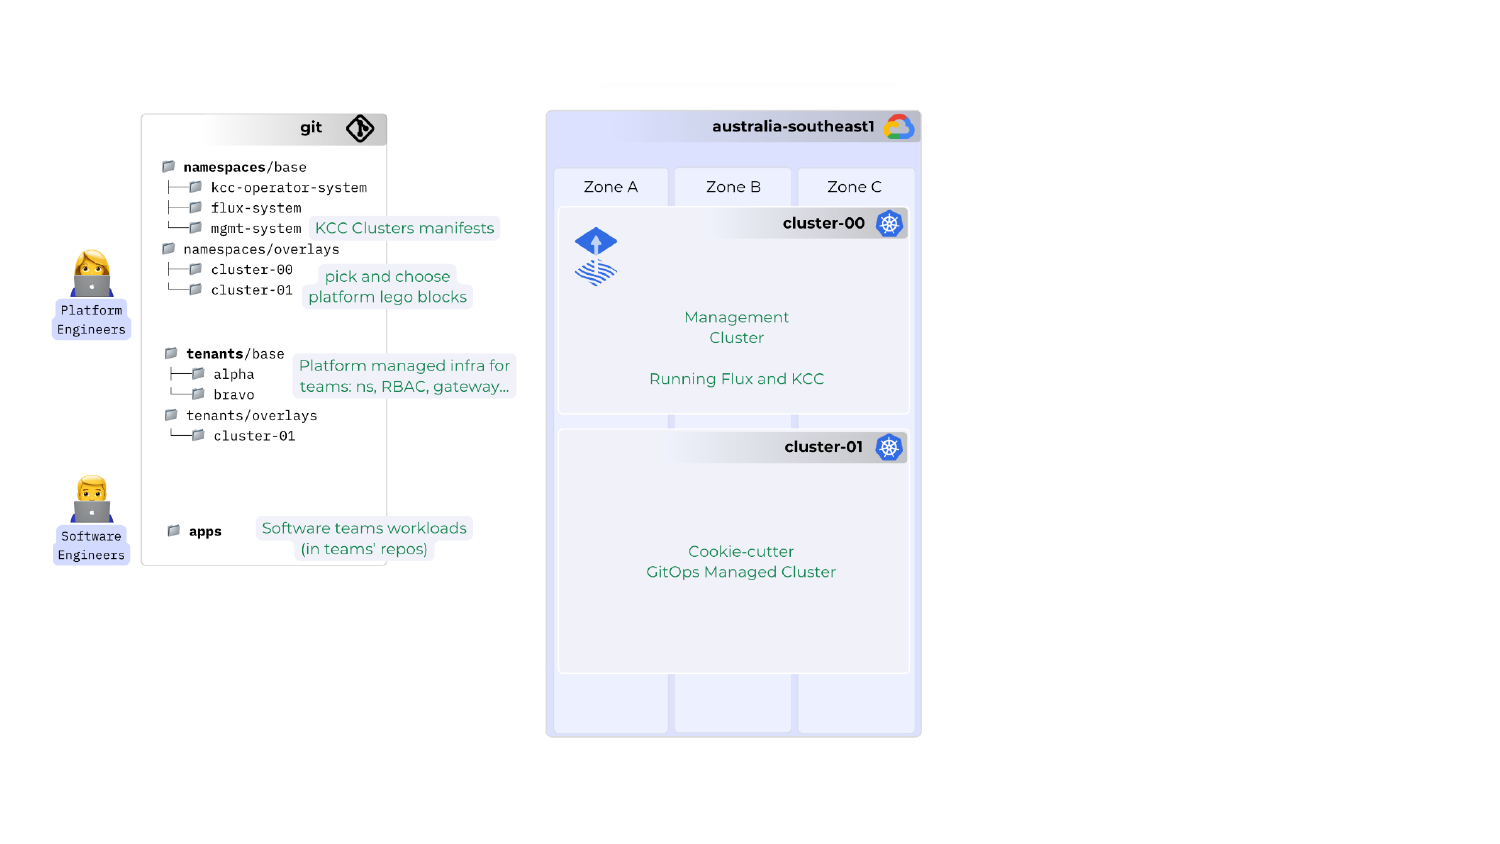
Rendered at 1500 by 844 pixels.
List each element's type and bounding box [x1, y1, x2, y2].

picture [24, 83, 1476, 761]
